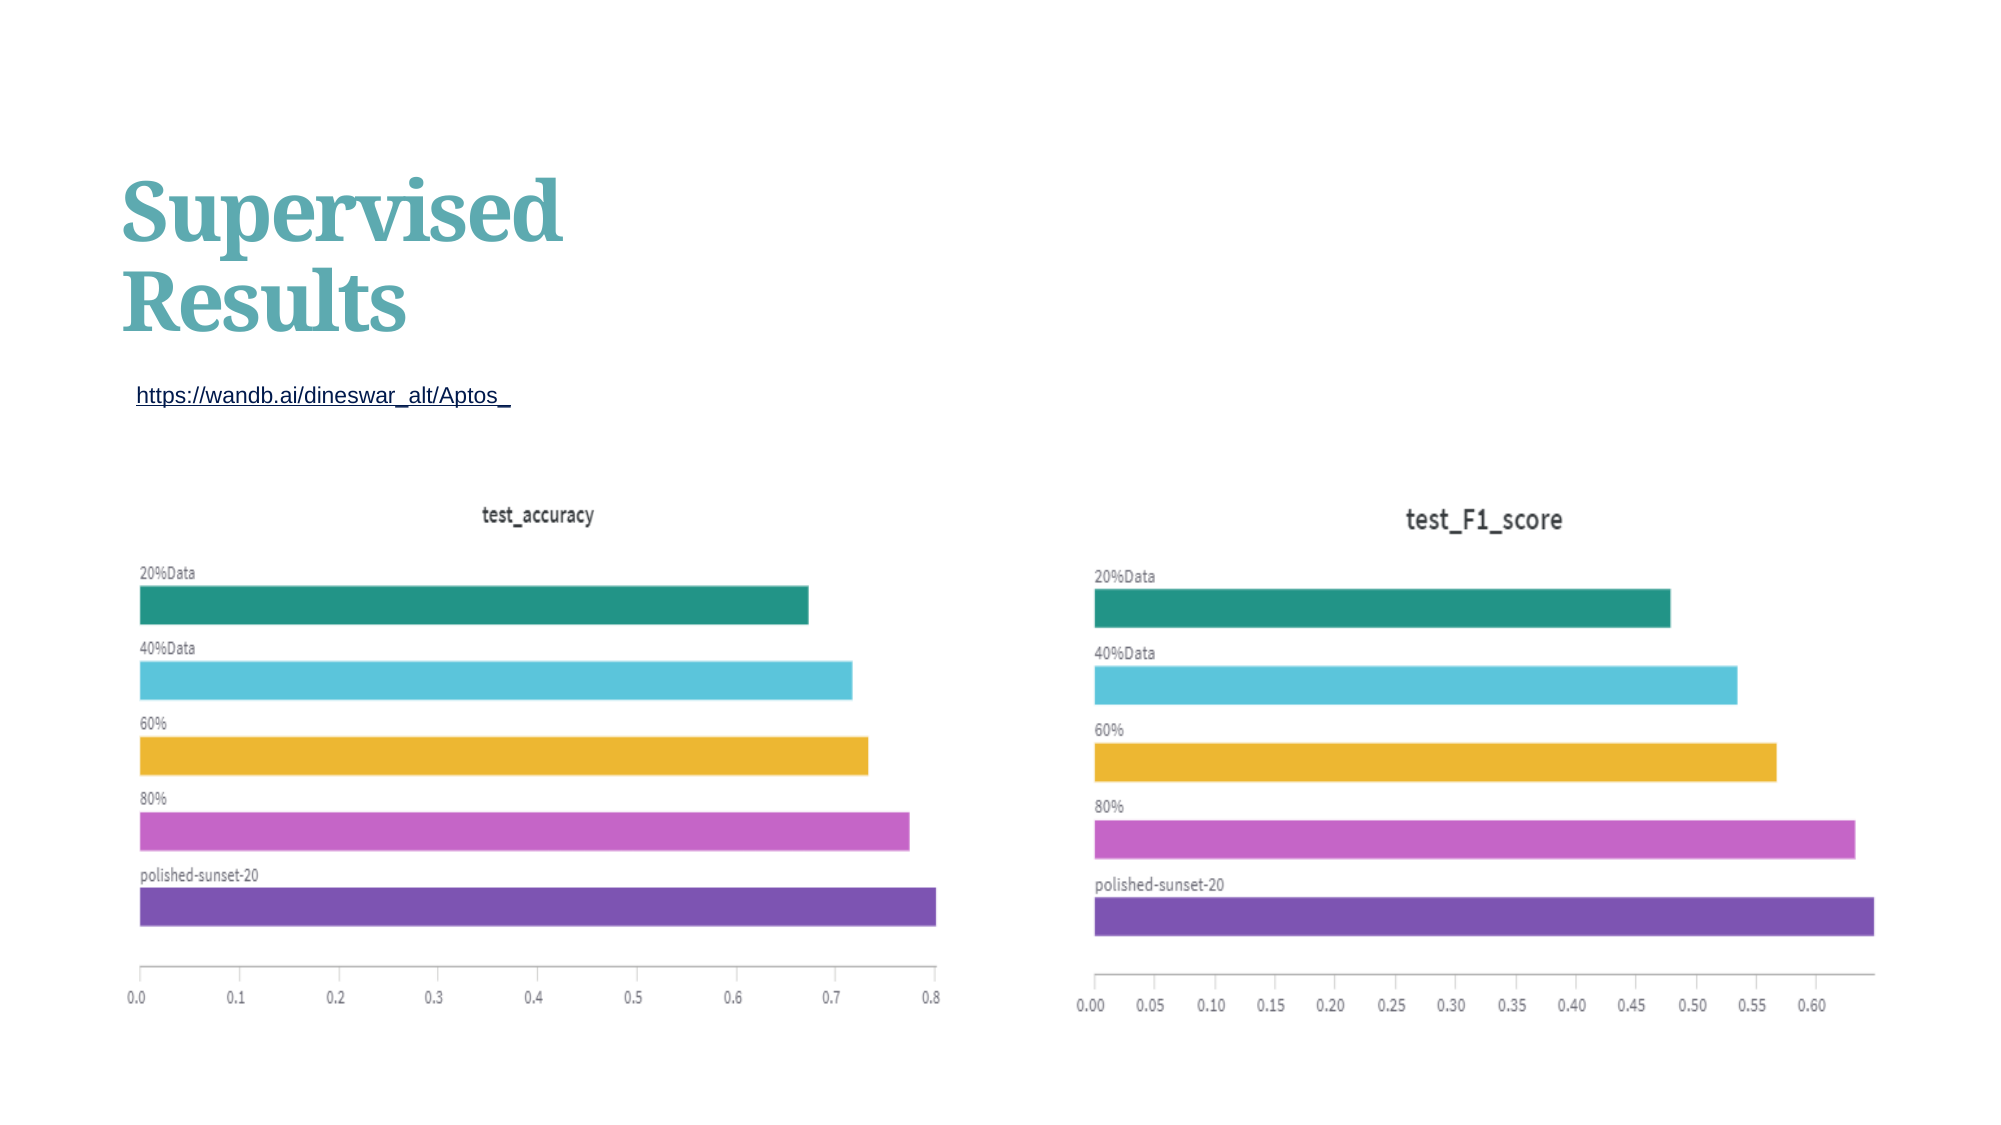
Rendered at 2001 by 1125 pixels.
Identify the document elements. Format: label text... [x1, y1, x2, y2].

text_box https://wandb.ai/dineswar_alt/Aptos_ [121, 373, 808, 416]
title Supervised Results [121, 136, 904, 357]
picture [24, 454, 1952, 1057]
